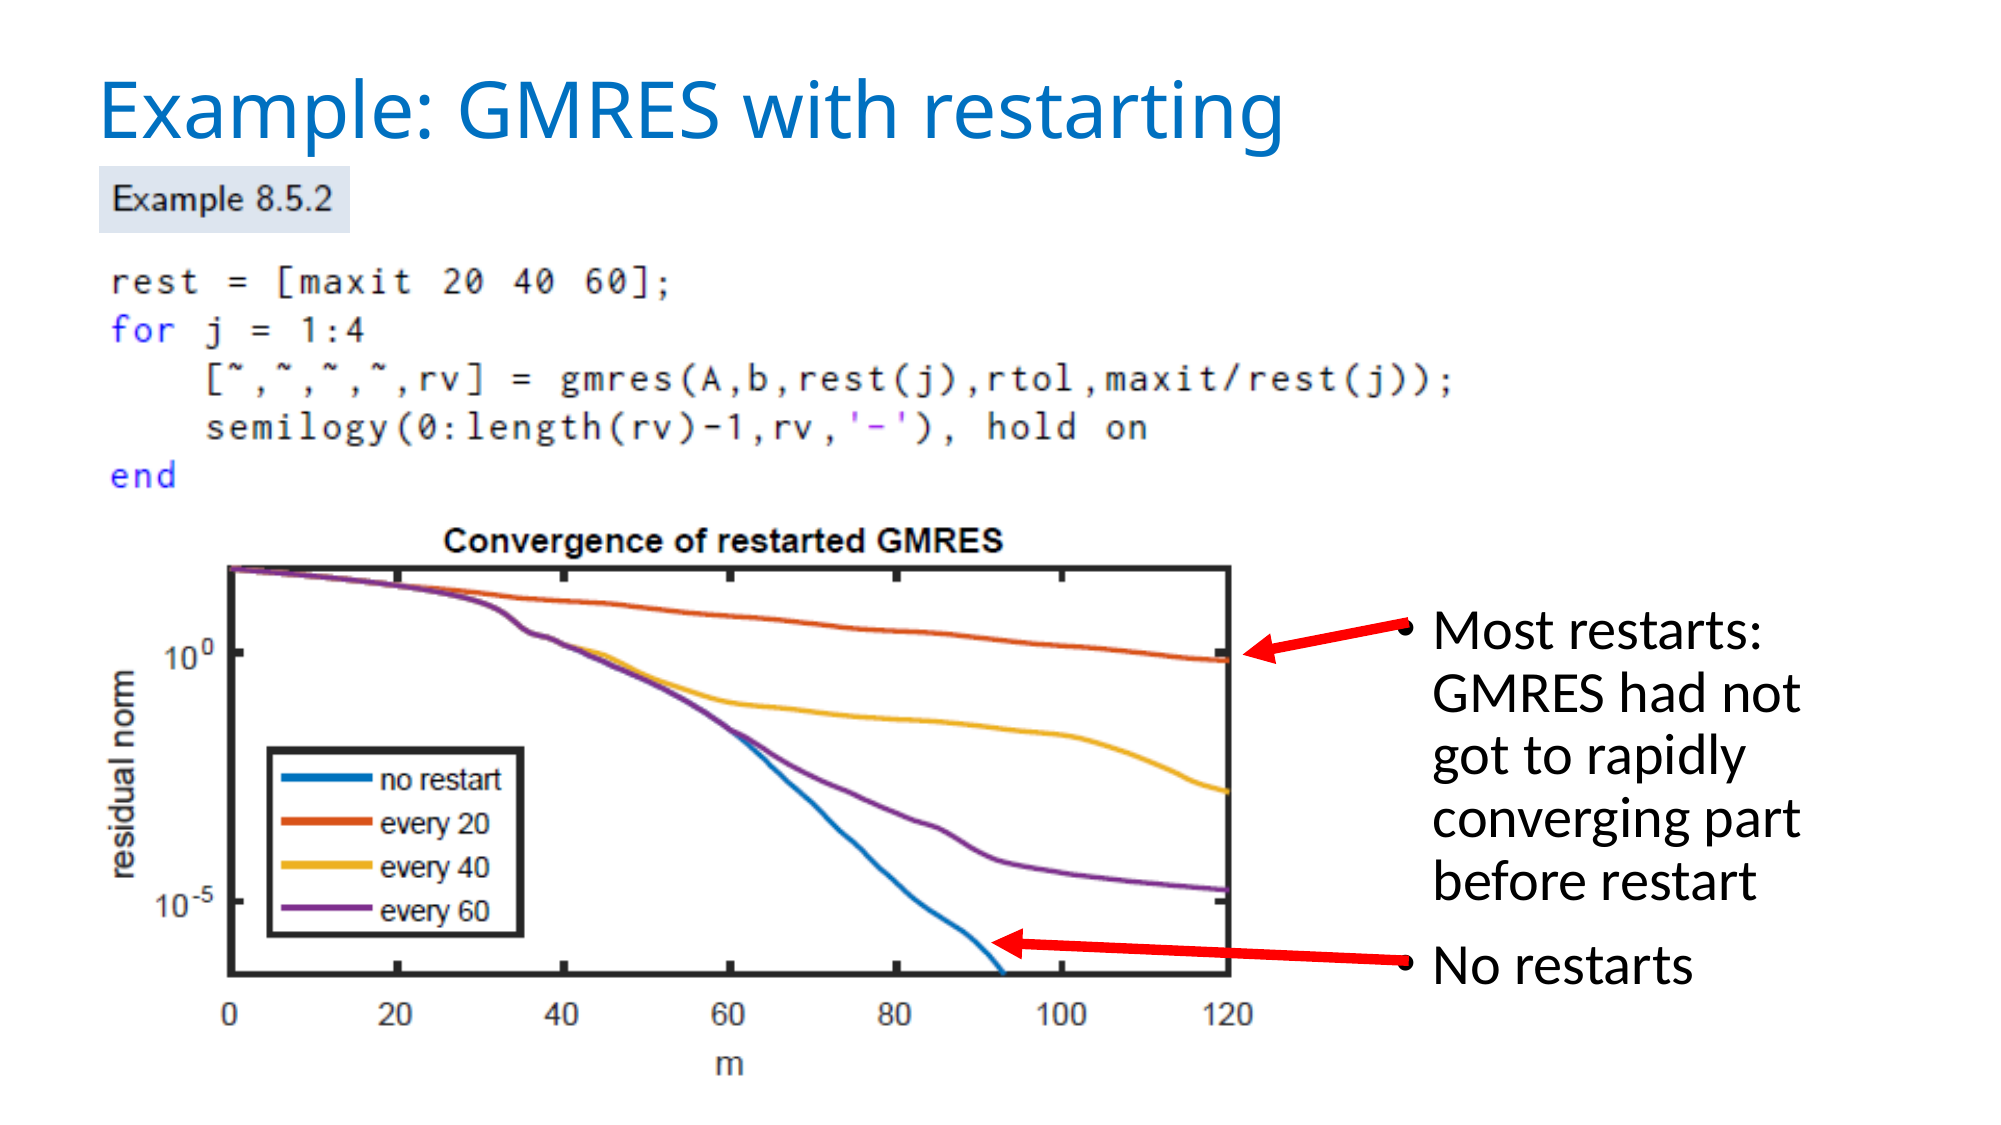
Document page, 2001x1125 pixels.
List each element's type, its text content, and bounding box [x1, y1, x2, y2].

picture [82, 248, 1483, 1107]
picture [99, 166, 350, 233]
title Example: GMRES with restarting [82, 62, 1472, 165]
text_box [991, 942, 1409, 961]
list Most restarts: GMRES had not got to rapidly converging part before restart No restarts [1380, 591, 1859, 1013]
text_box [1242, 622, 1409, 655]
